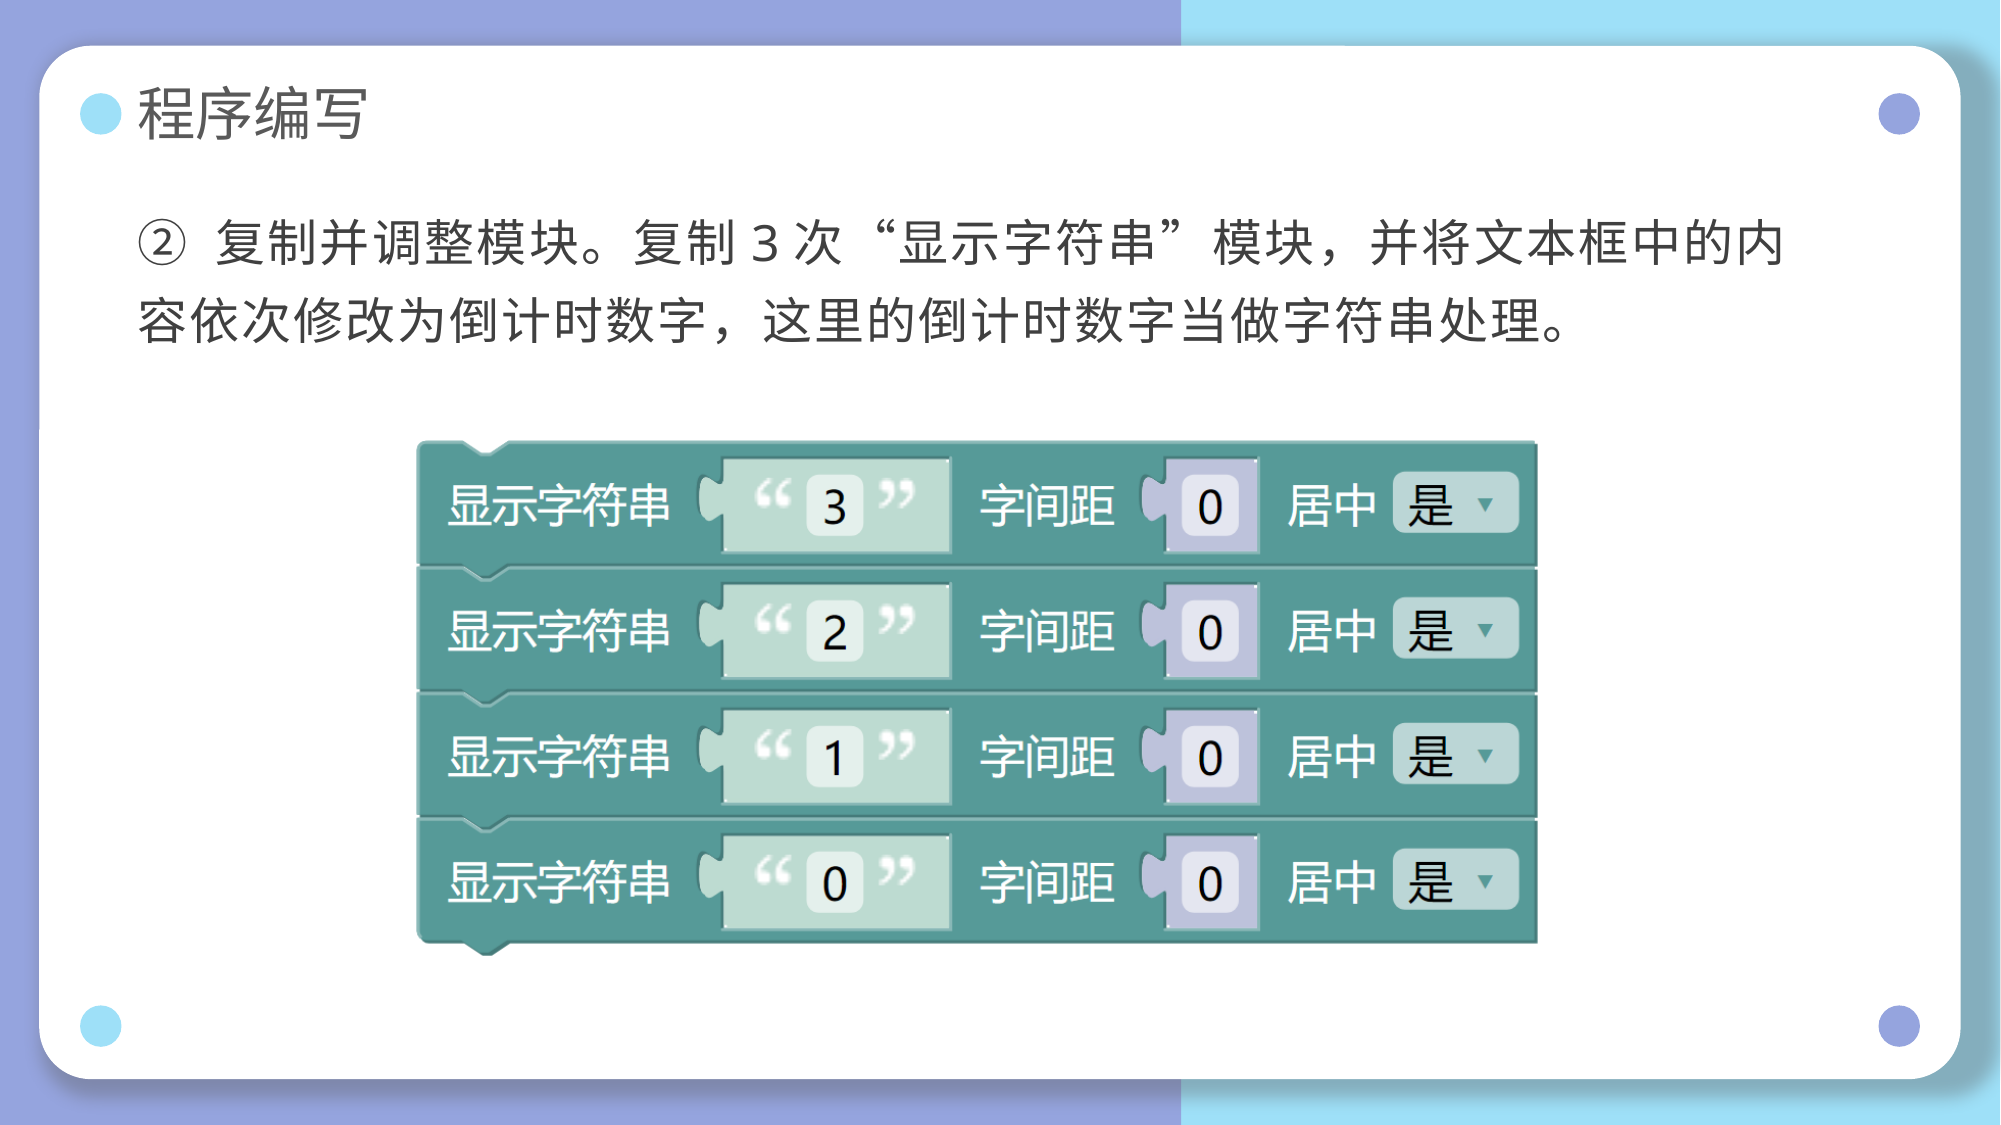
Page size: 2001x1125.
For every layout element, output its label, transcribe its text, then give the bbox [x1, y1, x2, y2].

title 程序编写 [137, 77, 976, 157]
picture [405, 435, 1546, 960]
list ② 复制并调整模块。复制3次“显示字符串”模块，并将文本框中的内容依次修改为倒计时数字，这里的倒计时数字当做字符串处理。 [137, 185, 1789, 406]
